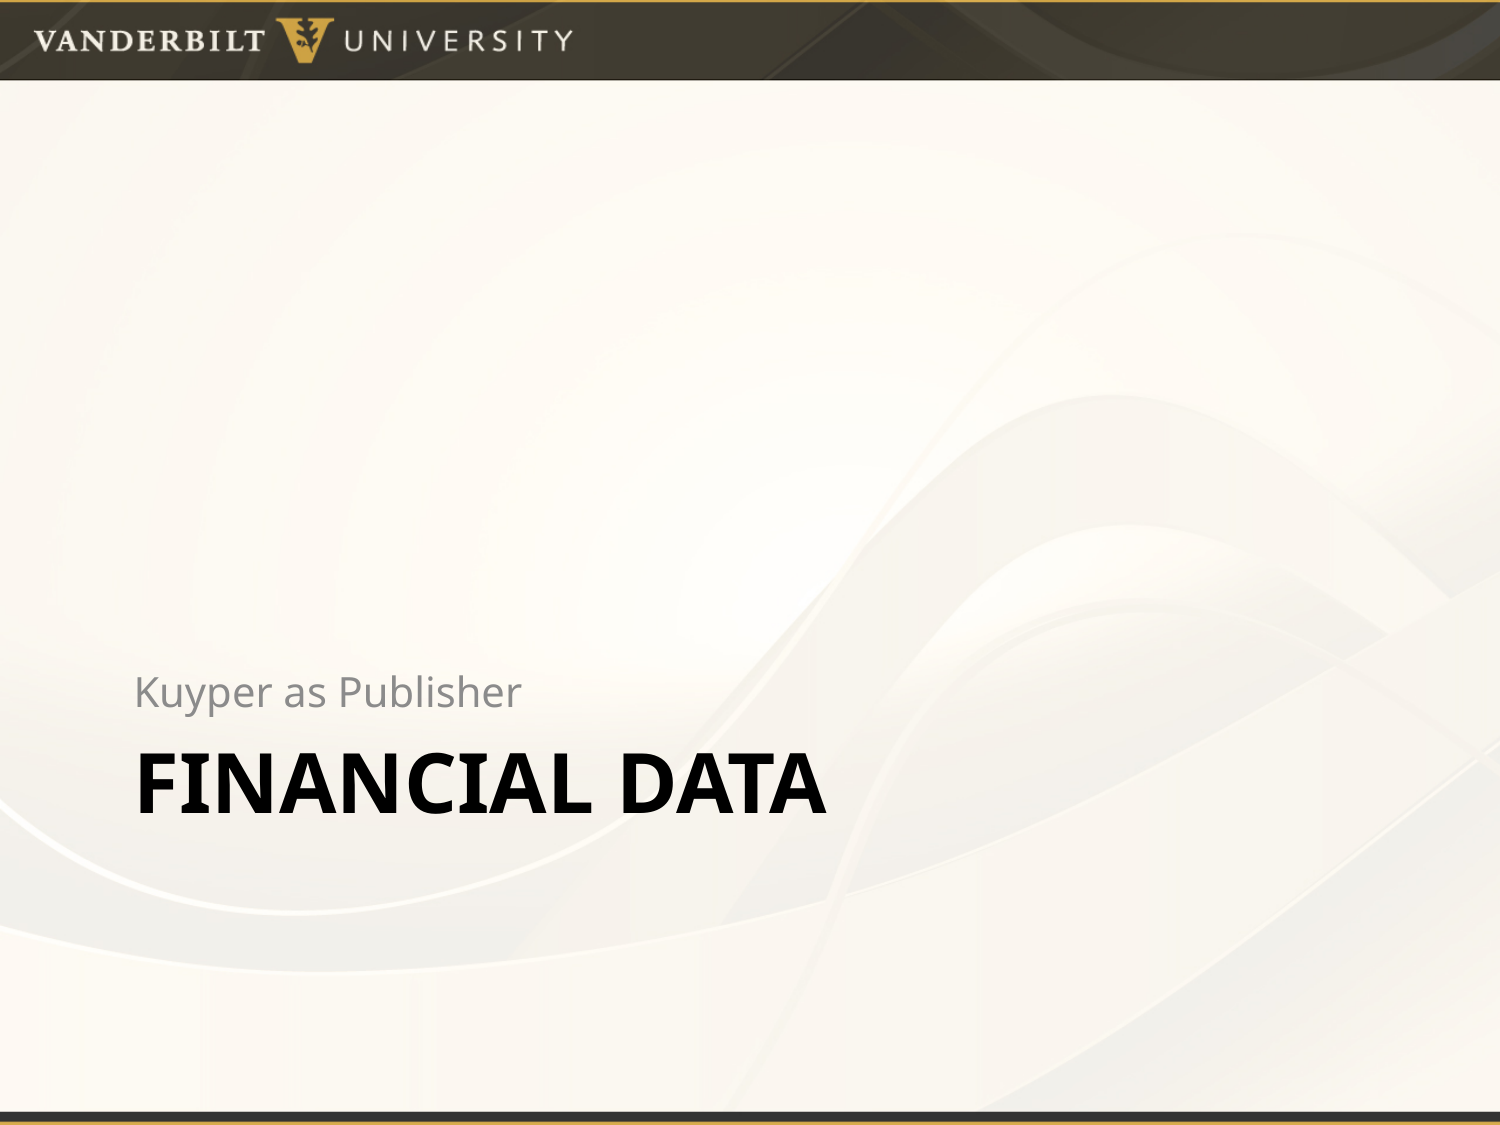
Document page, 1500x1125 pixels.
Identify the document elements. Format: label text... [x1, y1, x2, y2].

title Financial Data [118, 723, 1394, 947]
list Kuyper as Publisher [118, 476, 1394, 723]
picture [0, 0, 1500, 1125]
